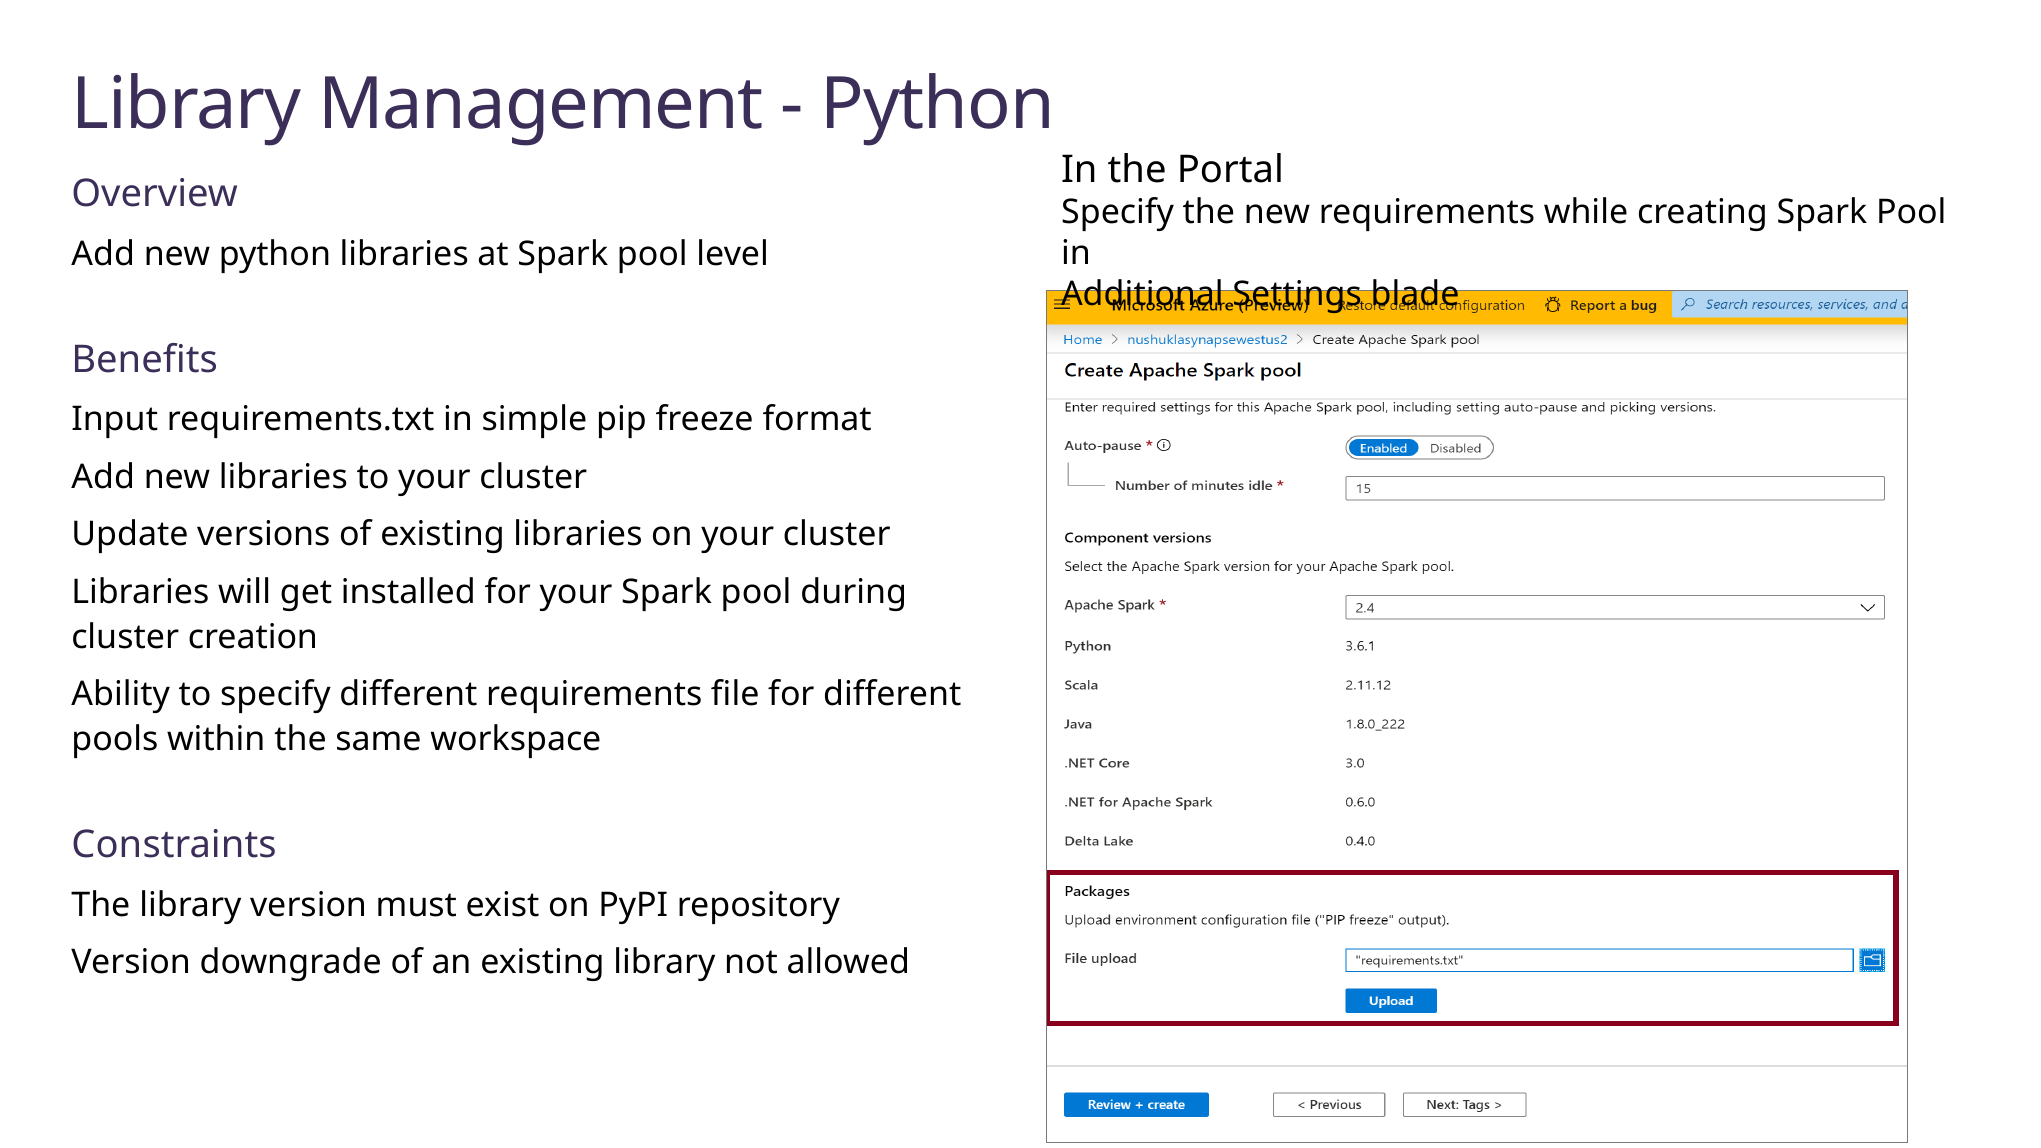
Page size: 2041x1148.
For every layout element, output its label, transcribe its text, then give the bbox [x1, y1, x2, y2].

picture [1045, 289, 1908, 1143]
text_box In the Portal Specify the new requirements while creating Spark Pool in Additional Settings blade [1046, 136, 1995, 366]
list Overview Add new python libraries at Spark pool level Benefits Input requirements.txt in simple pip freeze format Add new libraries to your cluster Update versions of existing libraries on your cluster Libraries will get installed for your Spark pool during cluster creation Ability to specify different requirements file for different pools within the same workspace Constraints The library version must exist on PyPI repository Version downgrade of an existing library not allowed [71, 164, 1021, 1111]
title Library Management - Python [71, 28, 1396, 156]
